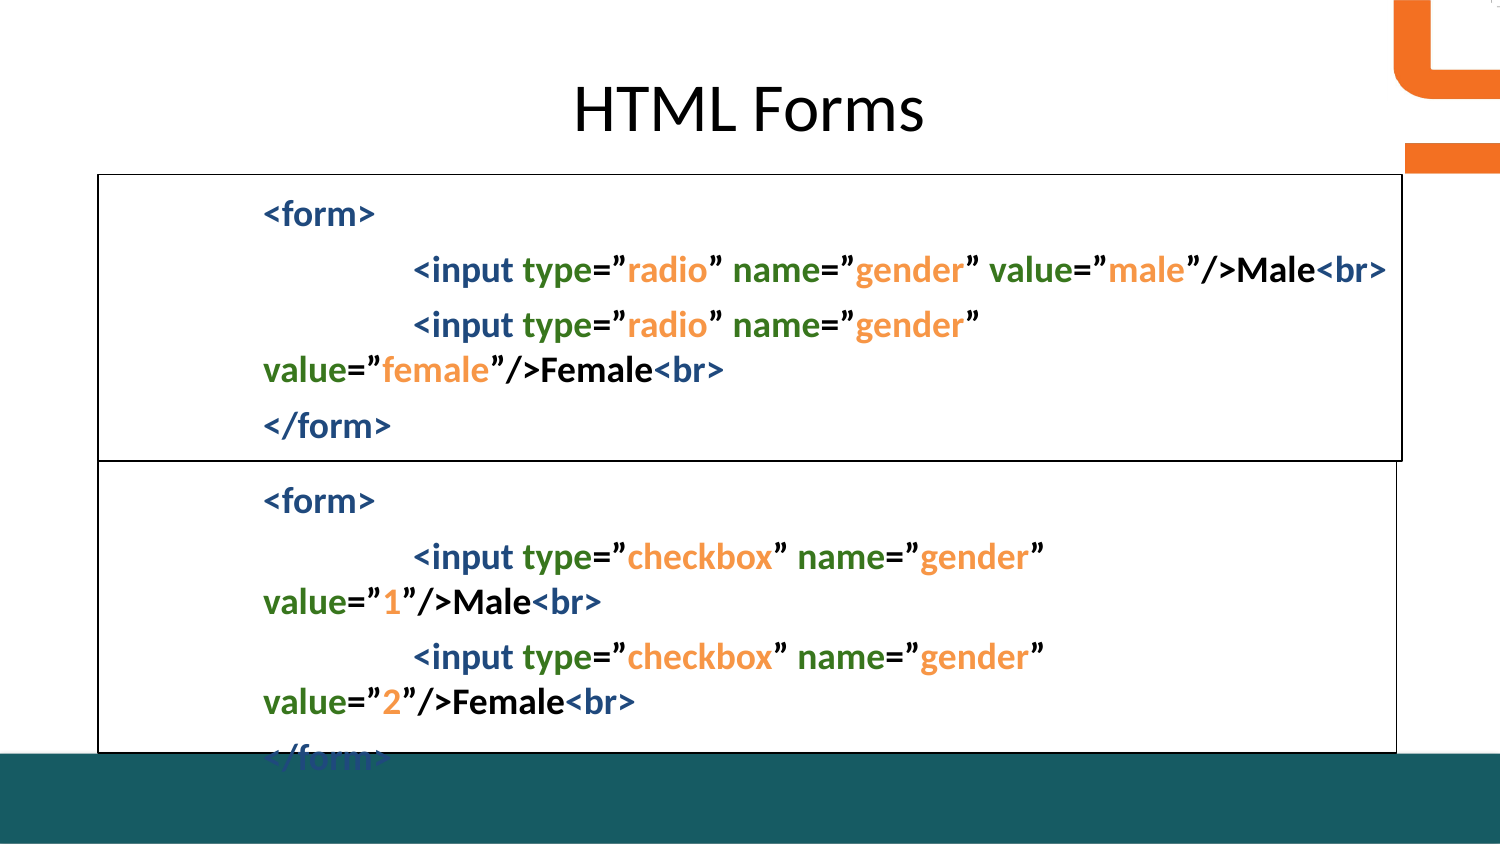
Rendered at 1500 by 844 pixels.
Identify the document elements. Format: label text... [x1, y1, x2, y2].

text_box <form> <input type=”radio” name=”gender” value=”male”/>Male<br> <input type=”radio” name=”gender” value=”female”/>Female<br> </form> [98, 174, 1402, 462]
picture [1387, 0, 1500, 101]
text_box <form> <input type=”checkbox” name=”gender” value=”1”/>Male<br> <input type=”checkbox” name=”gender” value=”2”/>Female<br> </form> [98, 461, 1397, 753]
picture [1425, 143, 1500, 175]
title HTML Forms [75, 33, 1425, 175]
